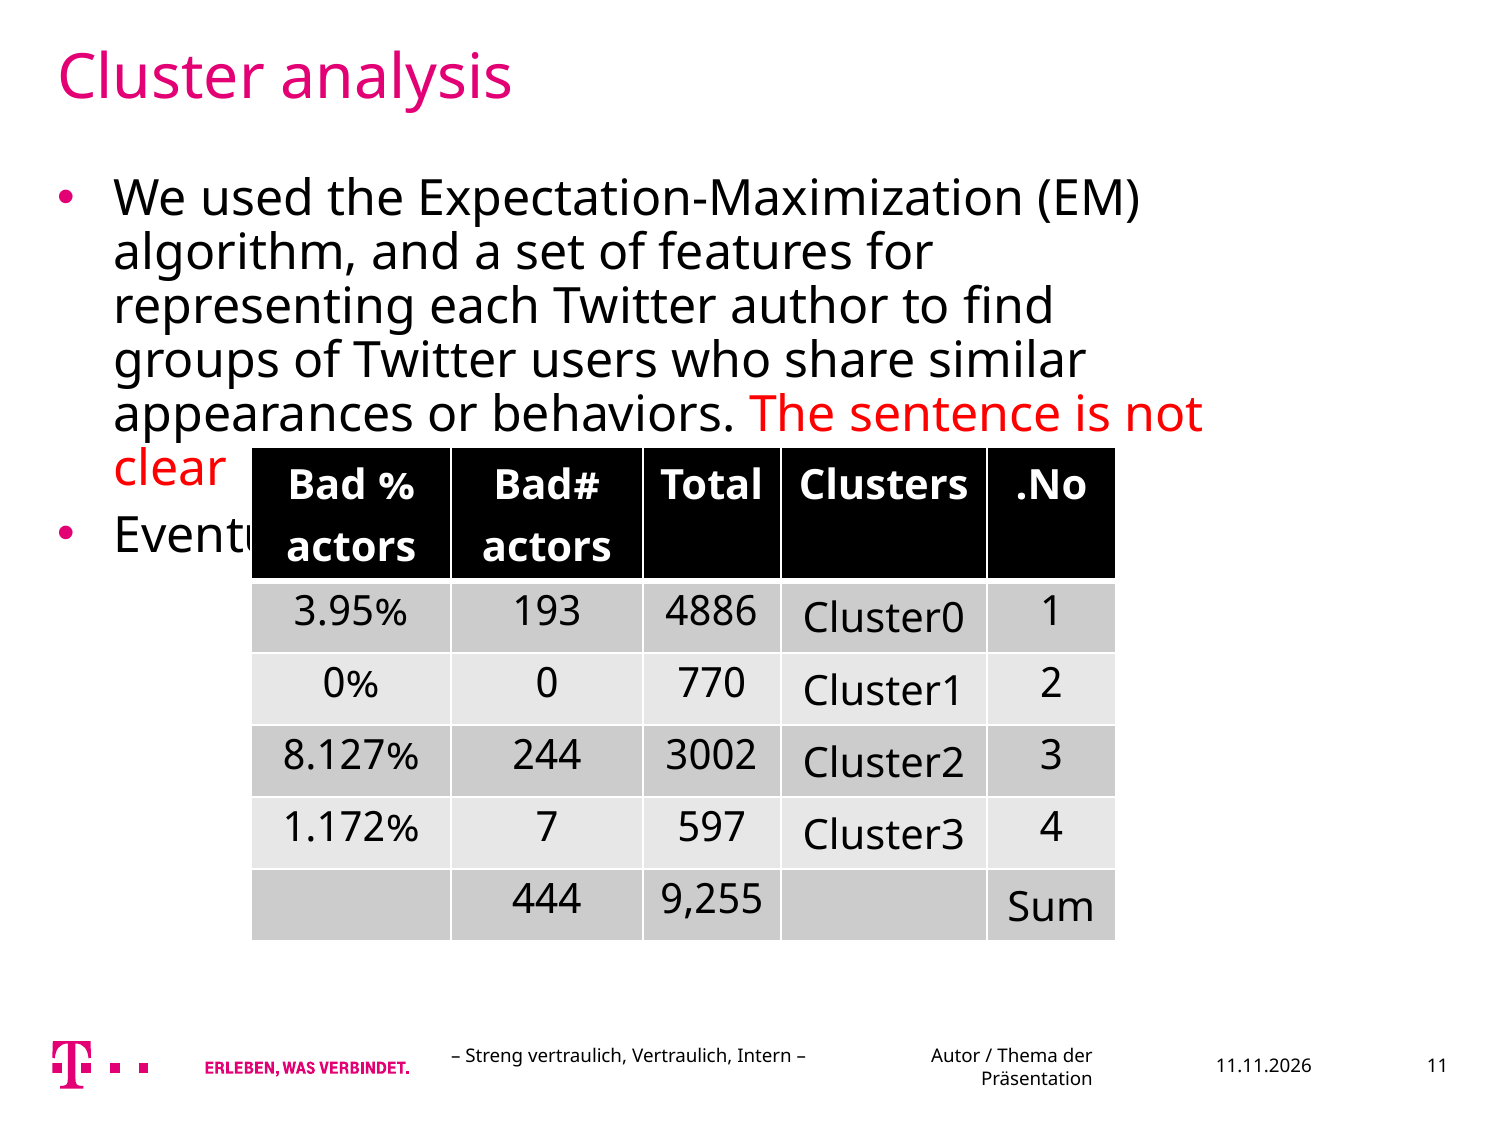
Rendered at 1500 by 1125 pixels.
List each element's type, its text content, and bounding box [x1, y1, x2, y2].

table_cell 244 [452, 726, 642, 796]
slide_number 11 [1401, 1055, 1449, 1078]
table_cell 193 [452, 584, 642, 652]
table_cell 0% [252, 654, 450, 724]
table_cell 3 [988, 726, 1115, 796]
table_cell 3002 [644, 726, 780, 796]
table_cell 597 [644, 798, 780, 868]
table_cell 7 [452, 798, 642, 868]
table_cell Cluster2 [782, 726, 986, 796]
table_cell 4886 [644, 584, 780, 652]
table_header #Bad actors [452, 448, 642, 578]
table_cell 444 [452, 870, 642, 940]
table_cell 3.95% [252, 584, 450, 652]
table_cell 9,255 [644, 870, 780, 940]
footer – Streng vertraulich, Vertraulich, Intern – Autor / Thema der Präsentation [419, 1055, 1093, 1078]
text_box We used the Expectation-Maximization (EM) algorithm, and a set of features for representing each Twitter author to find groups of Twitter users who share similar appearances or behaviors. The sentence is not clear Eventually, we were able to find 4 clusters: [42, 165, 1245, 448]
table_cell 4 [988, 798, 1115, 868]
table_header % Bad actors [252, 448, 450, 578]
table_cell 2 [988, 654, 1115, 724]
table_header No. [988, 448, 1115, 578]
table_cell 1 [988, 584, 1115, 652]
table_cell Cluster1 [782, 654, 986, 724]
table_header Clusters [782, 448, 986, 578]
table_cell [782, 870, 986, 940]
table_cell 0 [452, 654, 642, 724]
table_cell Cluster0 [782, 584, 986, 652]
table_cell Cluster3 [782, 798, 986, 868]
table_cell [252, 870, 450, 940]
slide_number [1116, 1055, 1401, 1078]
table_cell 770 [644, 654, 780, 724]
text_box Cluster analysis [42, 37, 1500, 106]
table_cell 8.127% [252, 726, 450, 796]
table_cell Sum [988, 870, 1115, 940]
table_cell 1.172% [252, 798, 450, 868]
table_header Total [644, 448, 780, 578]
